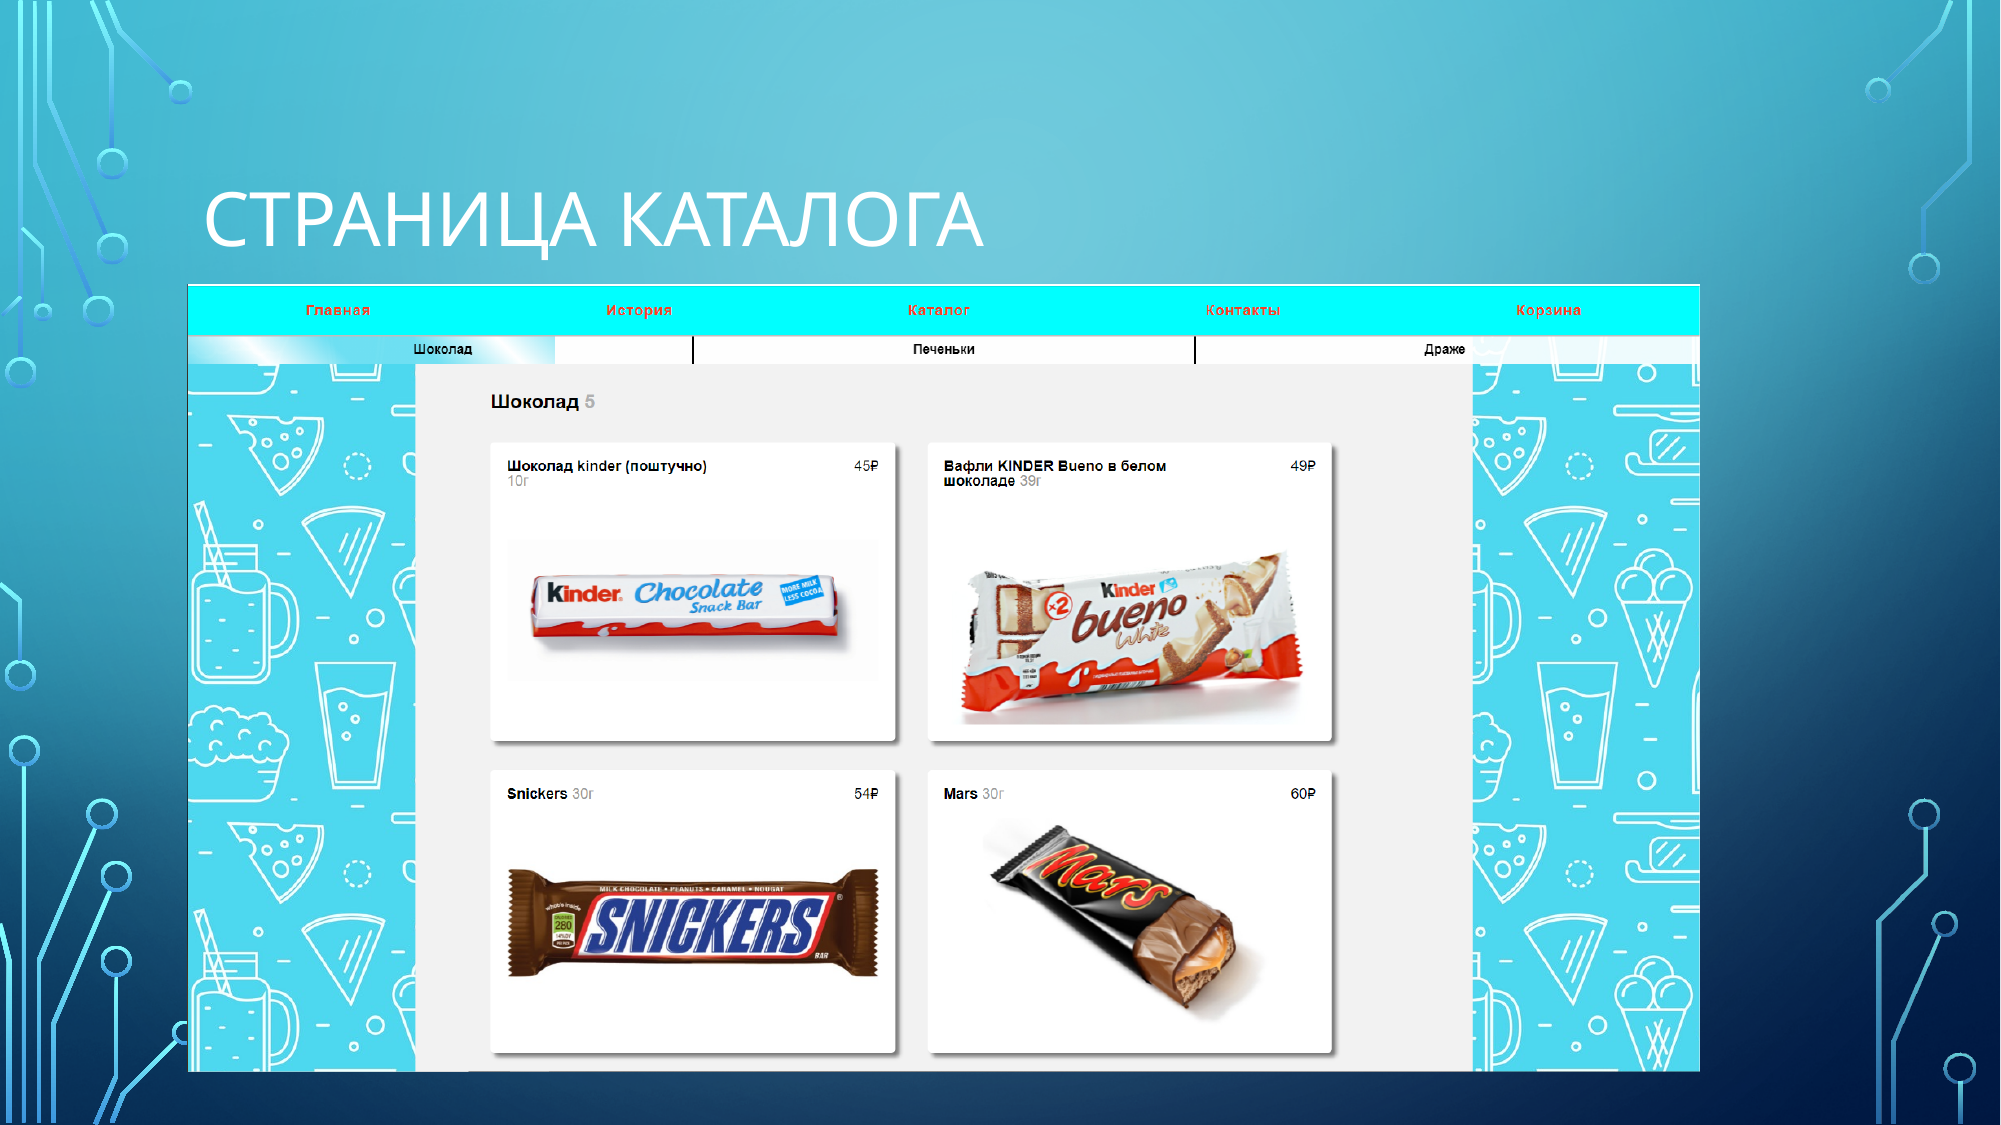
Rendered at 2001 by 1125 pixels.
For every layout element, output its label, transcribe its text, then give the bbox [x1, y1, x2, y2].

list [186, 284, 1700, 1073]
title Страница каталога [187, 101, 1813, 344]
